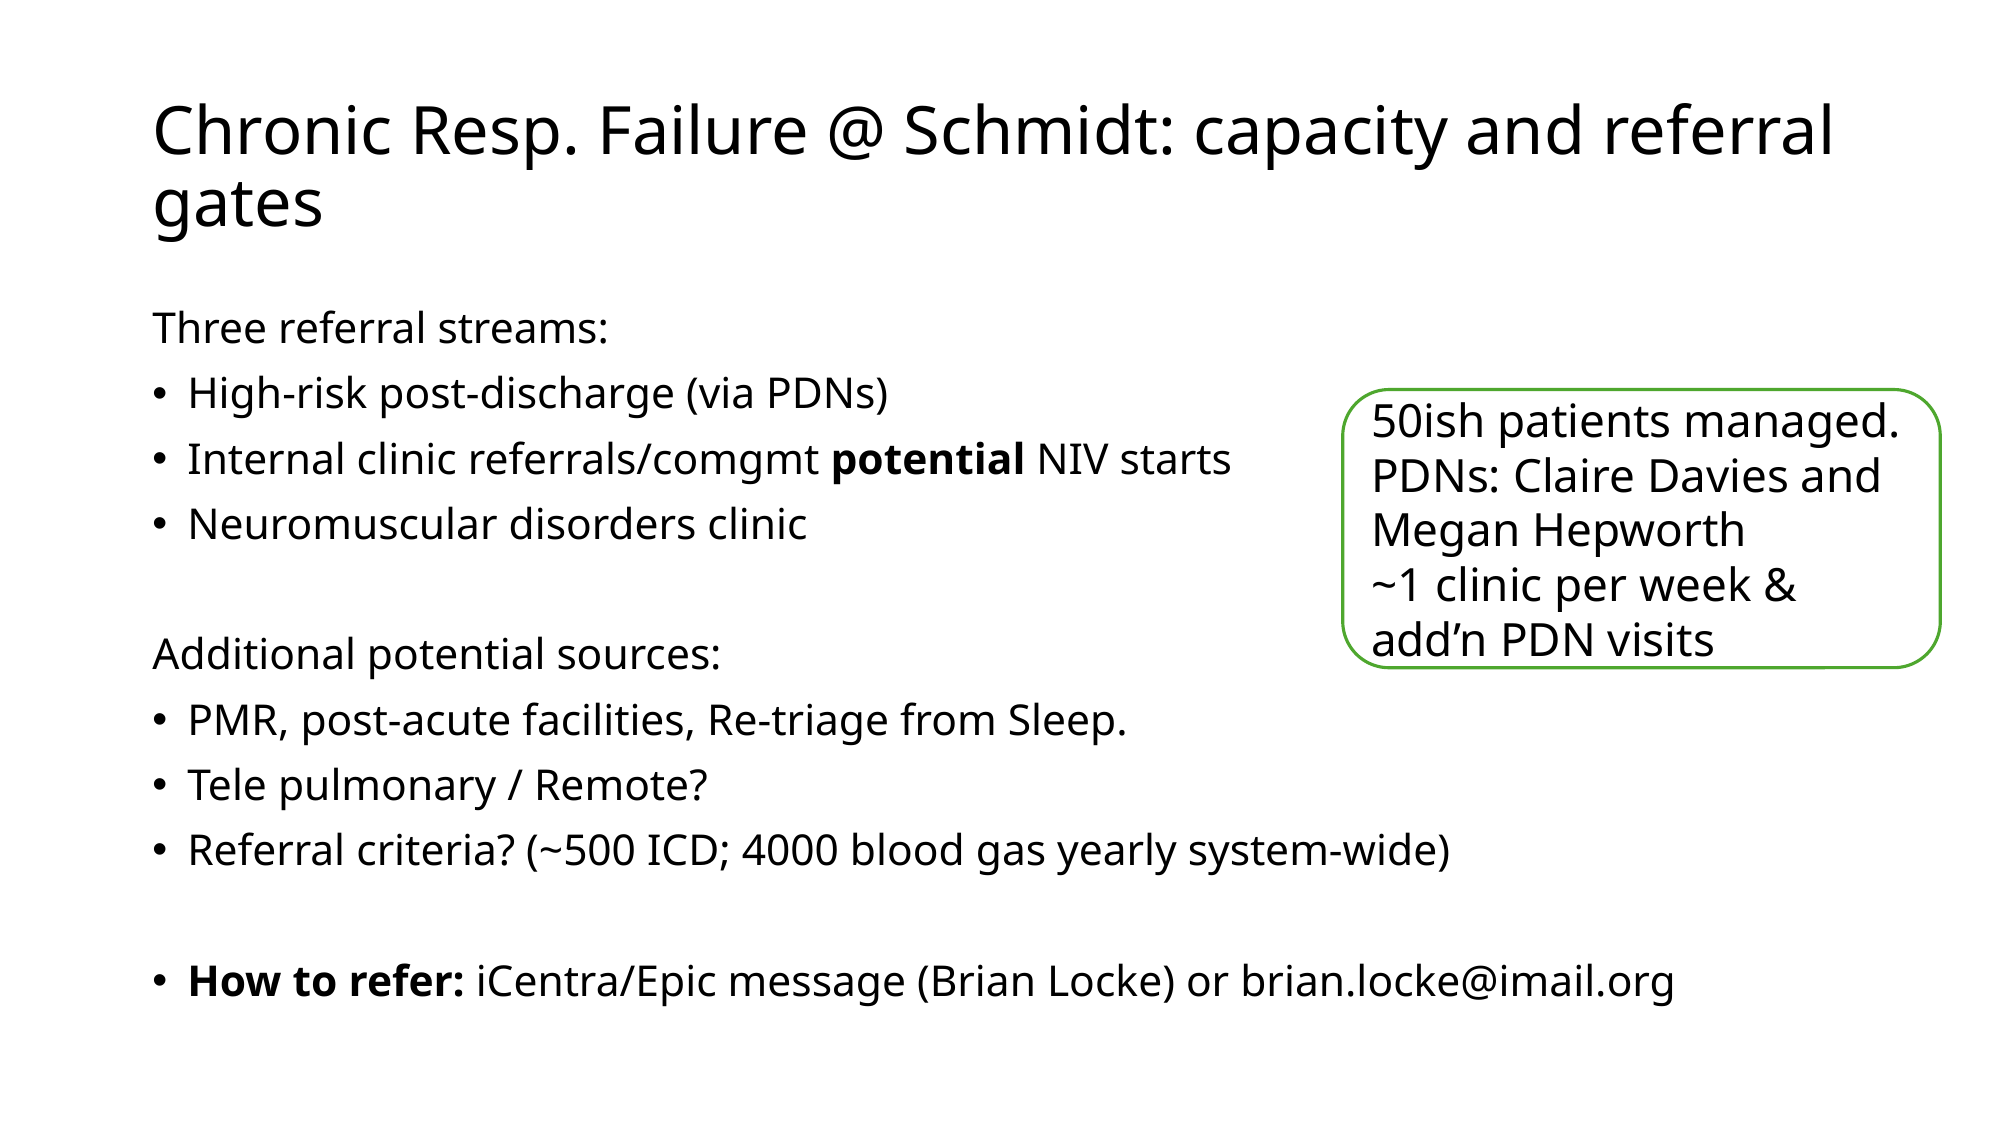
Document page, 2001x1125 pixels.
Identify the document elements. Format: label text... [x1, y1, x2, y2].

title Chronic Resp. Failure @ Schmidt: capacity and referral gates [137, 59, 1863, 278]
list Three referral streams: High-risk post-discharge (via PDNs) Internal clinic referrals/comgmt potential NIV starts Neuromuscular disorders clinic Additional potential sources: PMR, post-acute facilities, Re-triage from Sleep. Tele pulmonary / Remote? Referral criteria? (~500 ICD; 4000 blood gas yearly system-wide) How to refer: iCentra/Epic message (Brian Locke) or brian.locke@imail.org [137, 299, 1863, 1014]
text_box 50ish patients managed. PDNs: Claire Davies and Megan Hepworth ~1 clinic per week & add’n PDN visits [1341, 387, 1942, 670]
